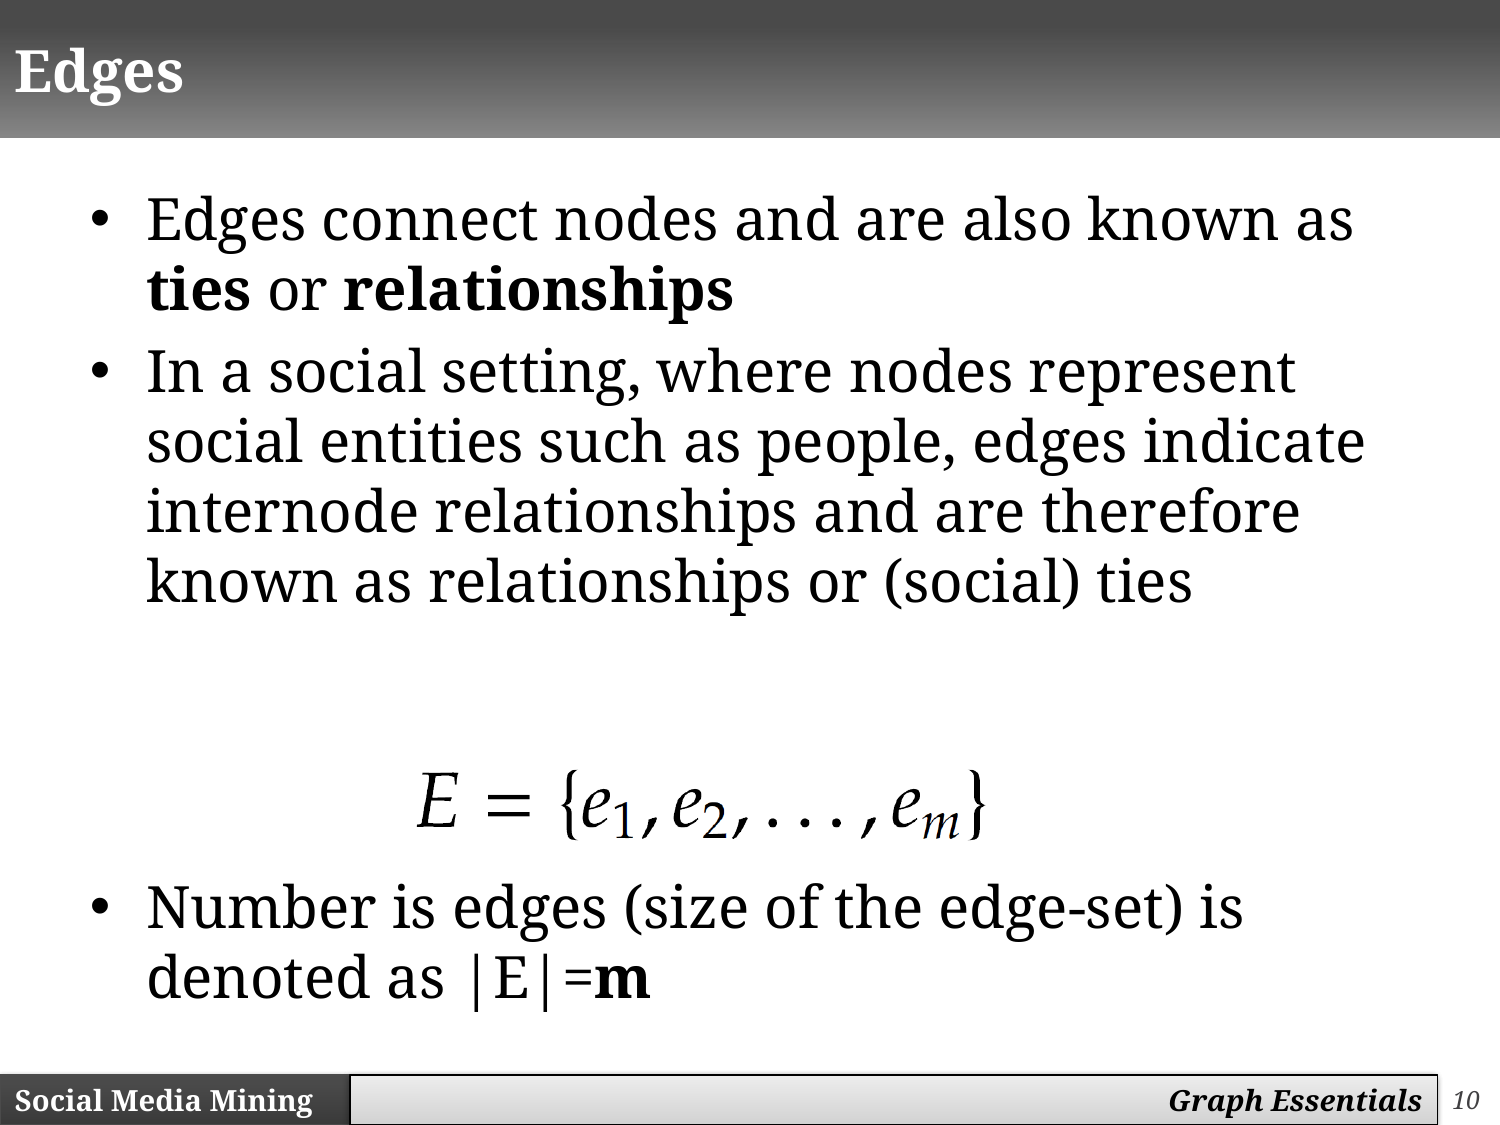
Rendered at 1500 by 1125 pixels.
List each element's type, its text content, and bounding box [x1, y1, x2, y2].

title Edges [0, 0, 1500, 138]
picture [412, 760, 988, 847]
list Edges connect nodes and are also known as ties or relationships In a social setting, where nodes represent social entities such as people, edges indicate internode relationships and are therefore known as relationships or (social) ties Number is edges (size of the edge-set) is denoted as |E|=m [75, 174, 1425, 1048]
